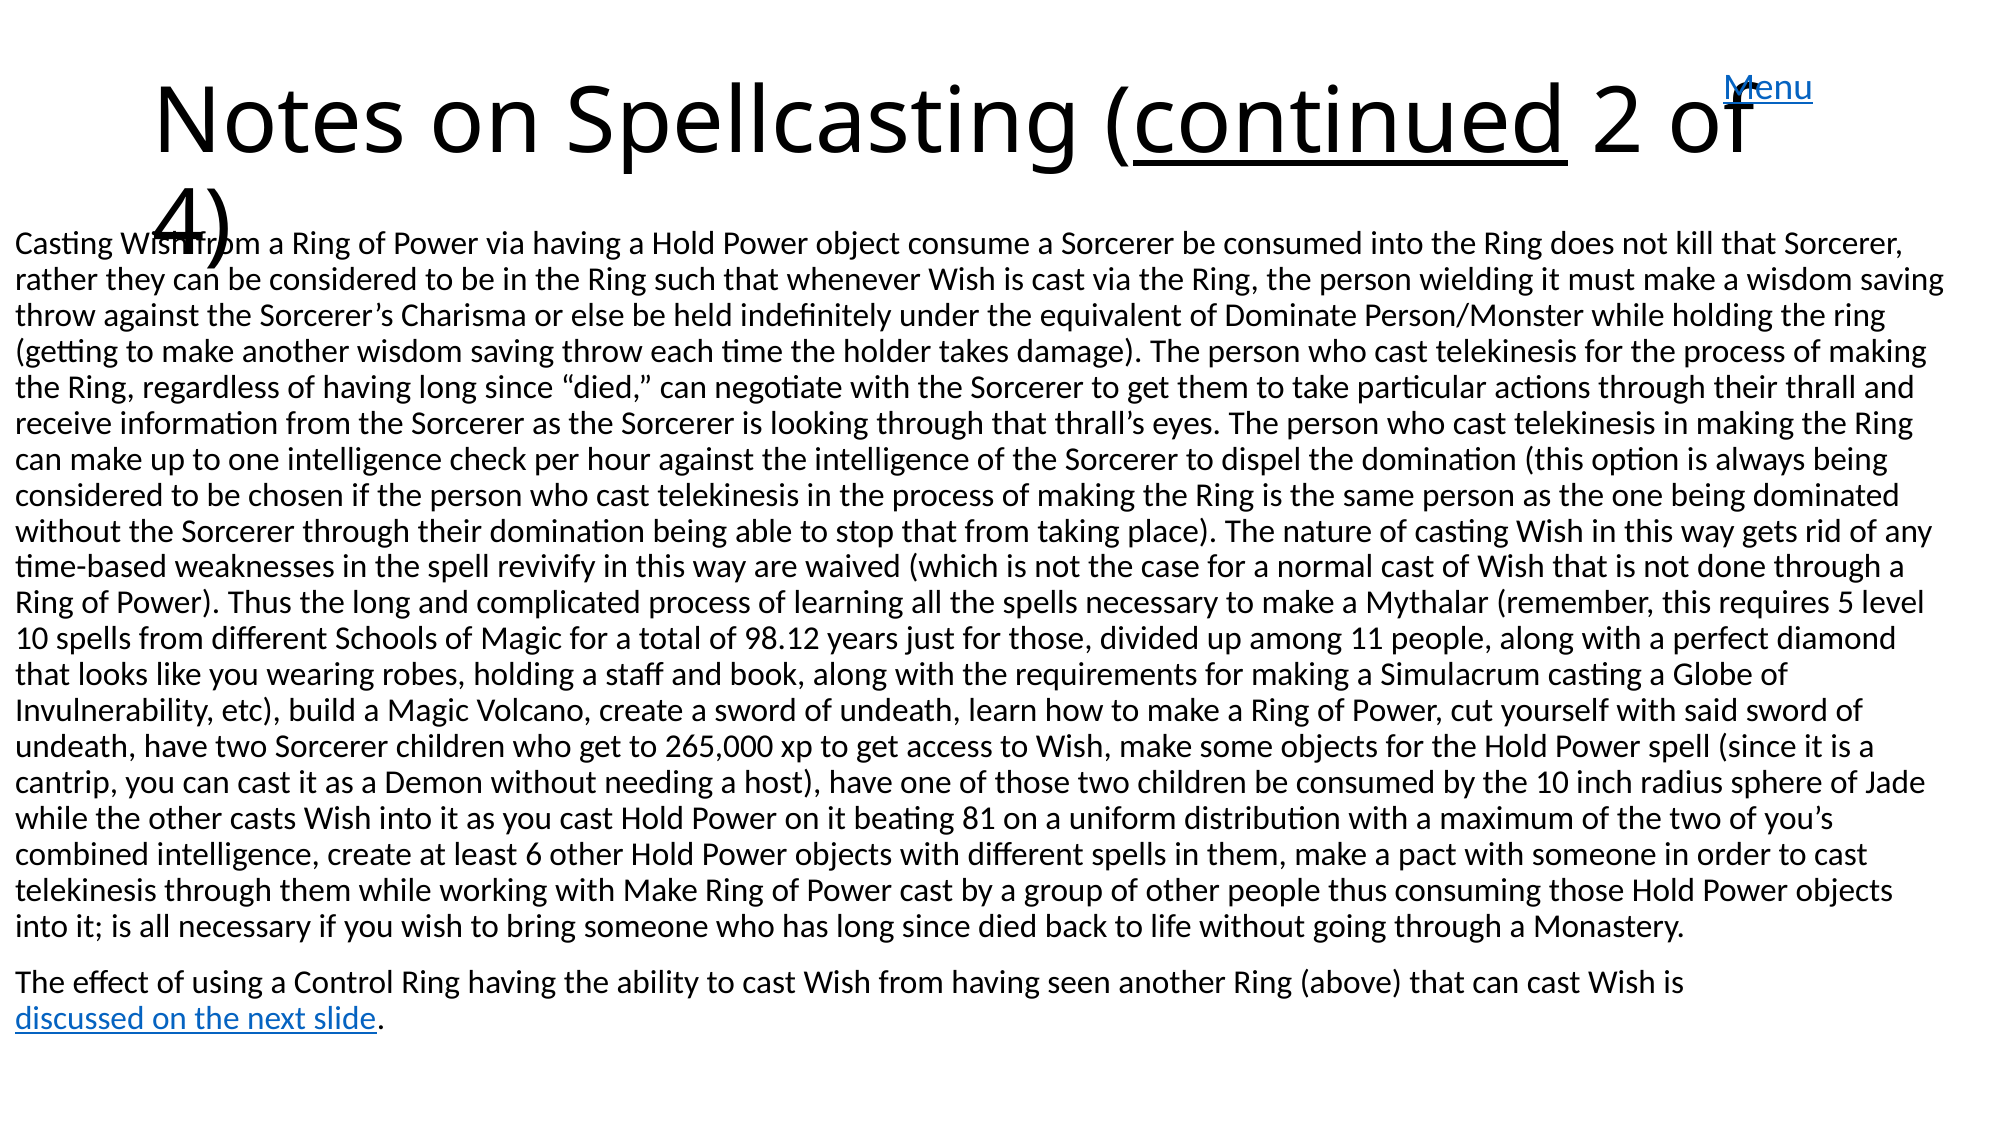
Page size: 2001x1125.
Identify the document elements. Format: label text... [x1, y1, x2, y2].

title Notes on Spellcasting (continued 2 of 4) [137, 59, 1863, 218]
list Casting Wish from a Ring of Power via having a Hold Power object consume a Sorcerer be consumed into the Ring does not kill that Sorcerer, rather they can be considered to be in the Ring such that whenever Wish is cast via the Ring, the person wielding it must make a wisdom saving throw against the Sorcerer’s Charisma or else be held indefinitely under the equivalent of Dominate Person/Monster while holding the ring (getting to make another wisdom saving throw each time the holder takes damage). The person who cast telekinesis for the process of making the Ring, regardless of having long since “died,” can negotiate with the Sorcerer to get them to take particular actions through their thrall and receive information from the Sorcerer as the Sorcerer is looking through that thrall’s eyes. The person who cast telekinesis in making the Ring can make up to one intelligence check per hour against the intelligence of the Sorcerer to dispel the domination (this option is always being considered to be chosen if the person who cast telekinesis in the process of making the Ring is the same person as the one being dominated without the Sorcerer through their domination being able to stop that from taking place). The nature of casting Wish in this way gets rid of any time-based weaknesses in the spell revivify in this way are waived (which is not the case for a normal cast of Wish that is not done through a Ring of Power). Thus the long and complicated process of learning all the spells necessary to make a Mythalar (remember, this requires 5 level 10 spells from different Schools of Magic for a total of 98.12 years just for those, divided up among 11 people, along with a perfect diamond that looks like you wearing robes, holding a staff and book, along with the requirements for making a Simulacrum casting a Globe of Invulnerability, etc), build a Magic Volcano, create a sword of undeath, learn how to make a Ring of Power, cut yourself with said sword of undeath, have two Sorcerer children who get to 265,000 xp to get access to Wish, make some objects for the Hold Power spell (since it is a cantrip, you can cast it as a Demon without needing a host), have one of those two children be consumed by the 10 inch radius sphere of Jade while the other casts Wish into it as you cast Hold Power on it beating 81 on a uniform distribution with a maximum of the two of you’s combined intelligence, create at least 6 other Hold Power objects with different spells in them, make a pact with someone in order to cast telekinesis through them while working with Make Ring of Power cast by a group of other people thus consuming those Hold Power objects into it; is all necessary if you wish to bring someone who has long since died back to life without going through a Monastery. The effect of using a Control Ring having the ability to cast Wish from having seen another Ring (above) that can cast Wish is discussed on the next slide. [0, 218, 1971, 1014]
text_box Menu [1347, 9, 1828, 115]
